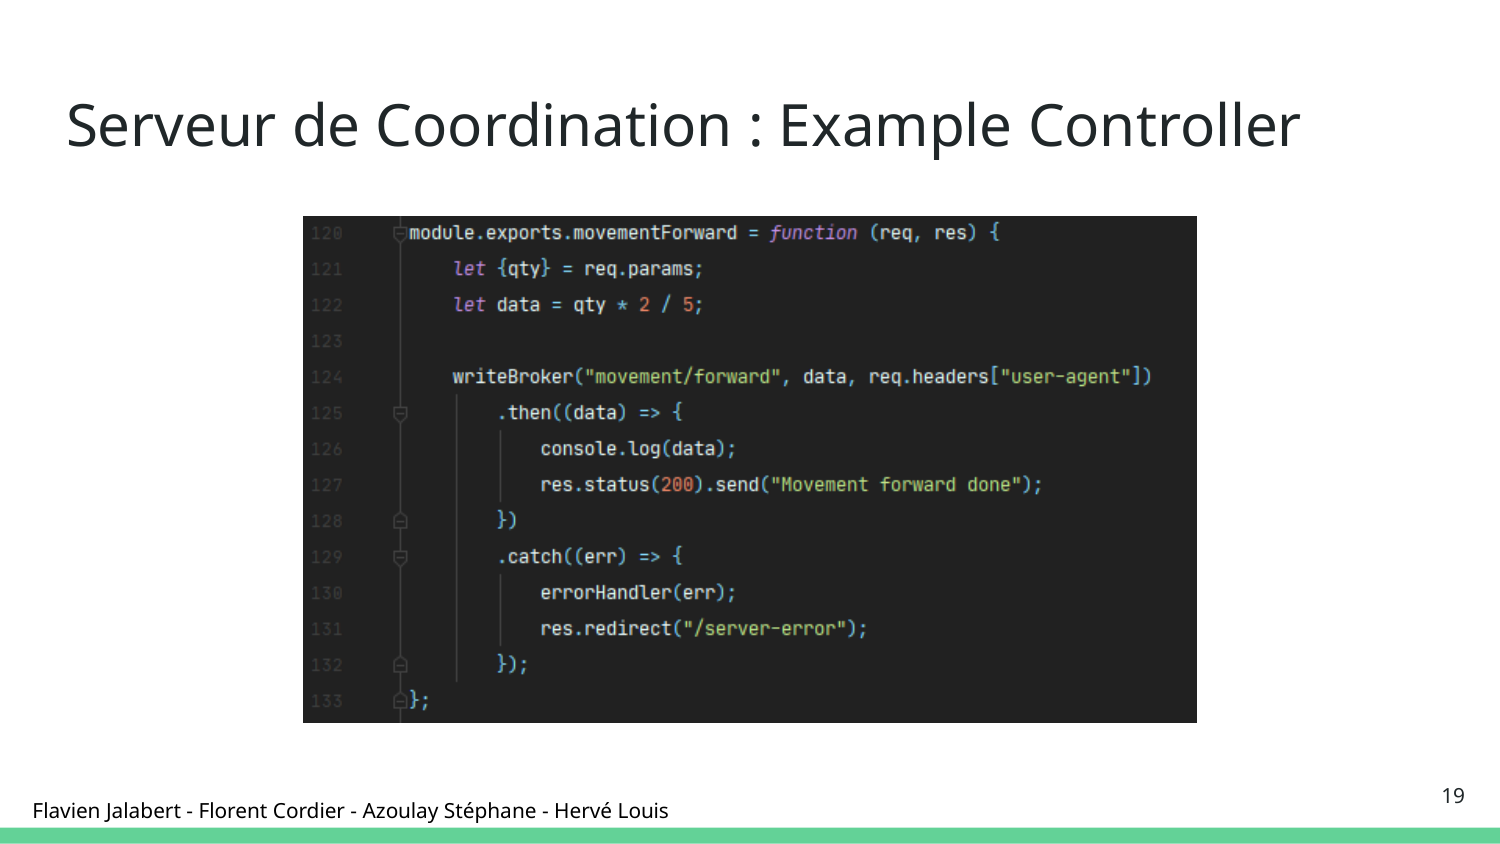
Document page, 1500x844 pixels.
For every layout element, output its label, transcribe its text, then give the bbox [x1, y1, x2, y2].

slide_number ‹#› [1389, 764, 1480, 830]
title Serveur de Coordination : Example Controller [51, 72, 1449, 167]
picture [302, 215, 1198, 723]
